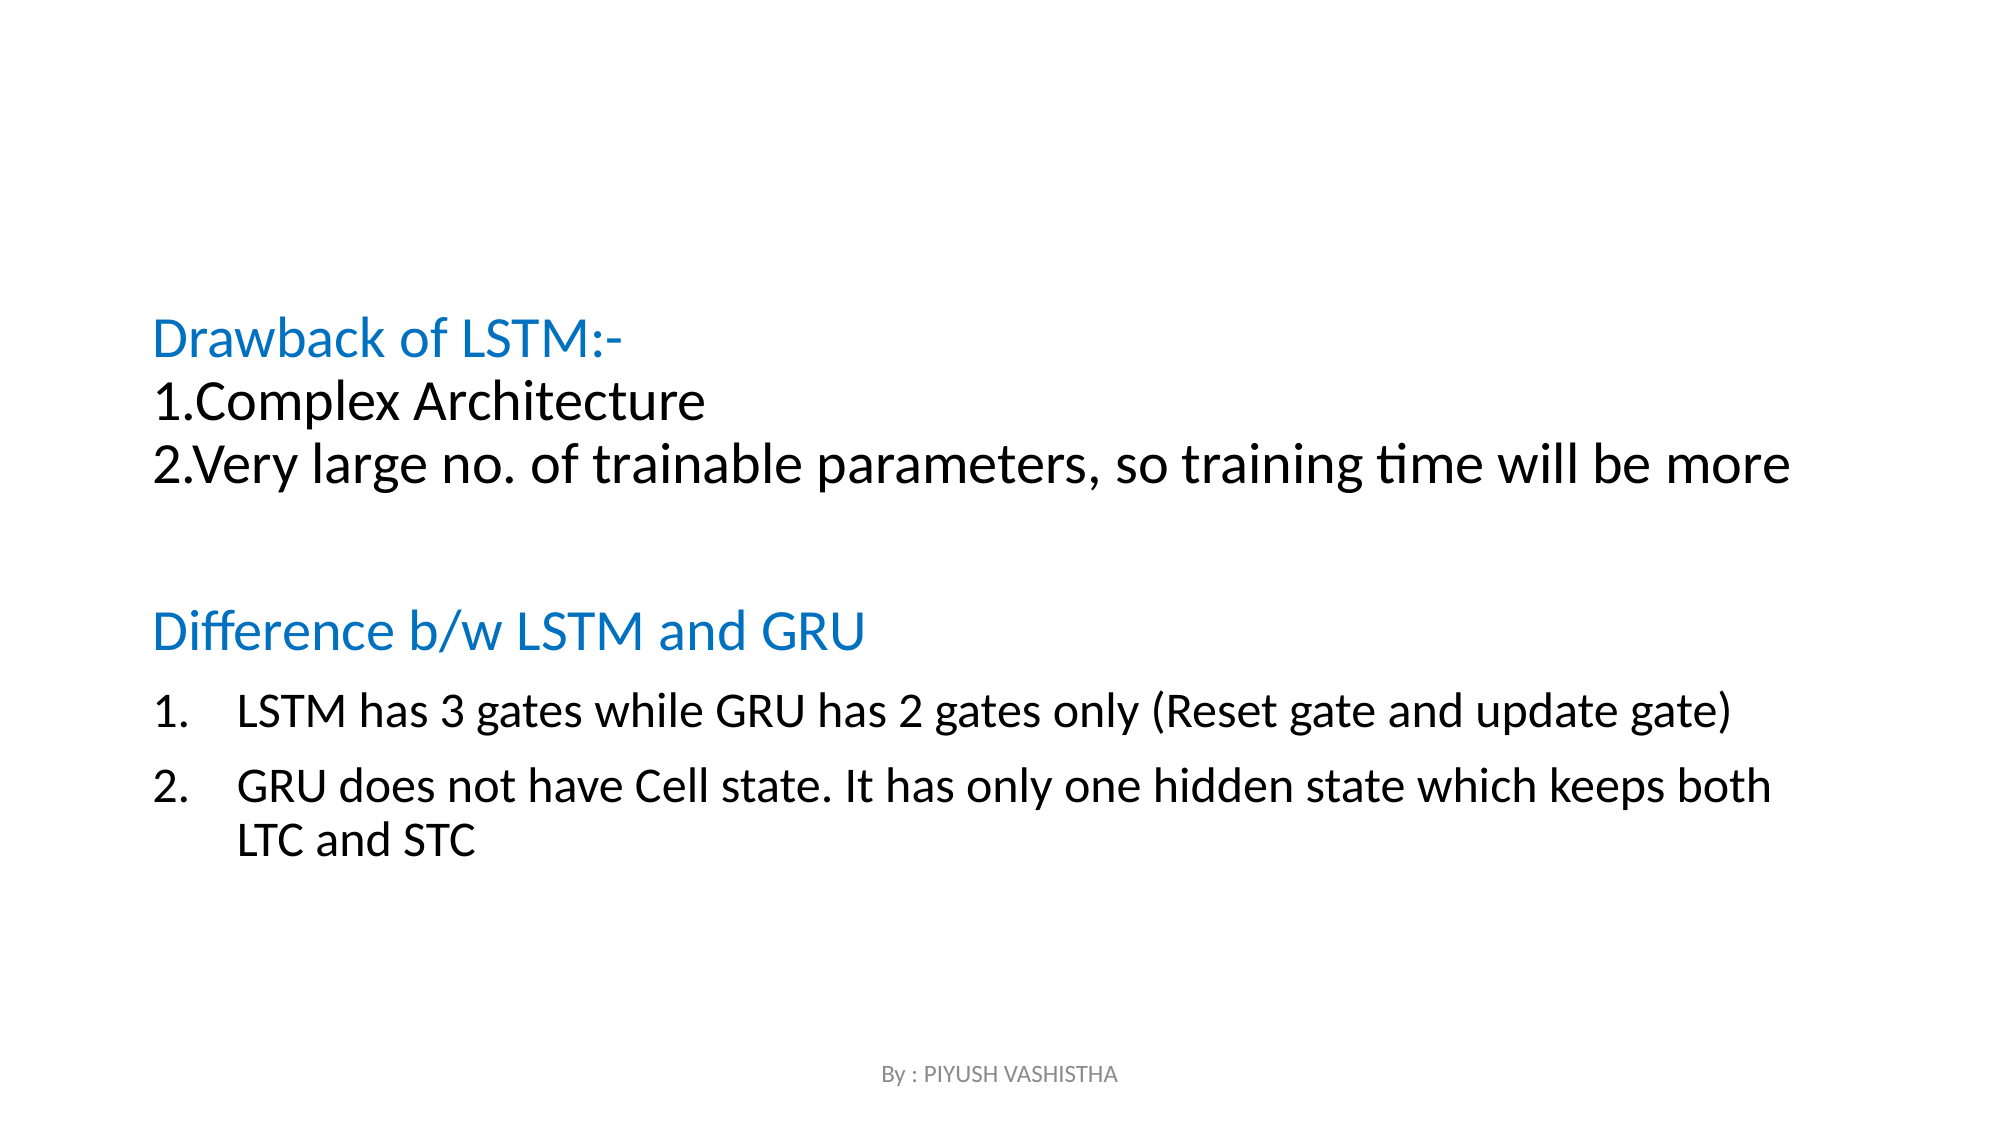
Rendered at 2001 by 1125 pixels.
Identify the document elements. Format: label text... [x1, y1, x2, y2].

list Drawback of LSTM:- 1.Complex Architecture 2.Very large no. of trainable parameters, so training time will be more Difference b/w LSTM and GRU LSTM has 3 gates while GRU has 2 gates only (Reset gate and update gate) GRU does not have Cell state. It has only one hidden state which keeps both LTC and STC [137, 299, 1863, 1014]
footer By : PIYUSH VASHISTHA [662, 1042, 1338, 1103]
